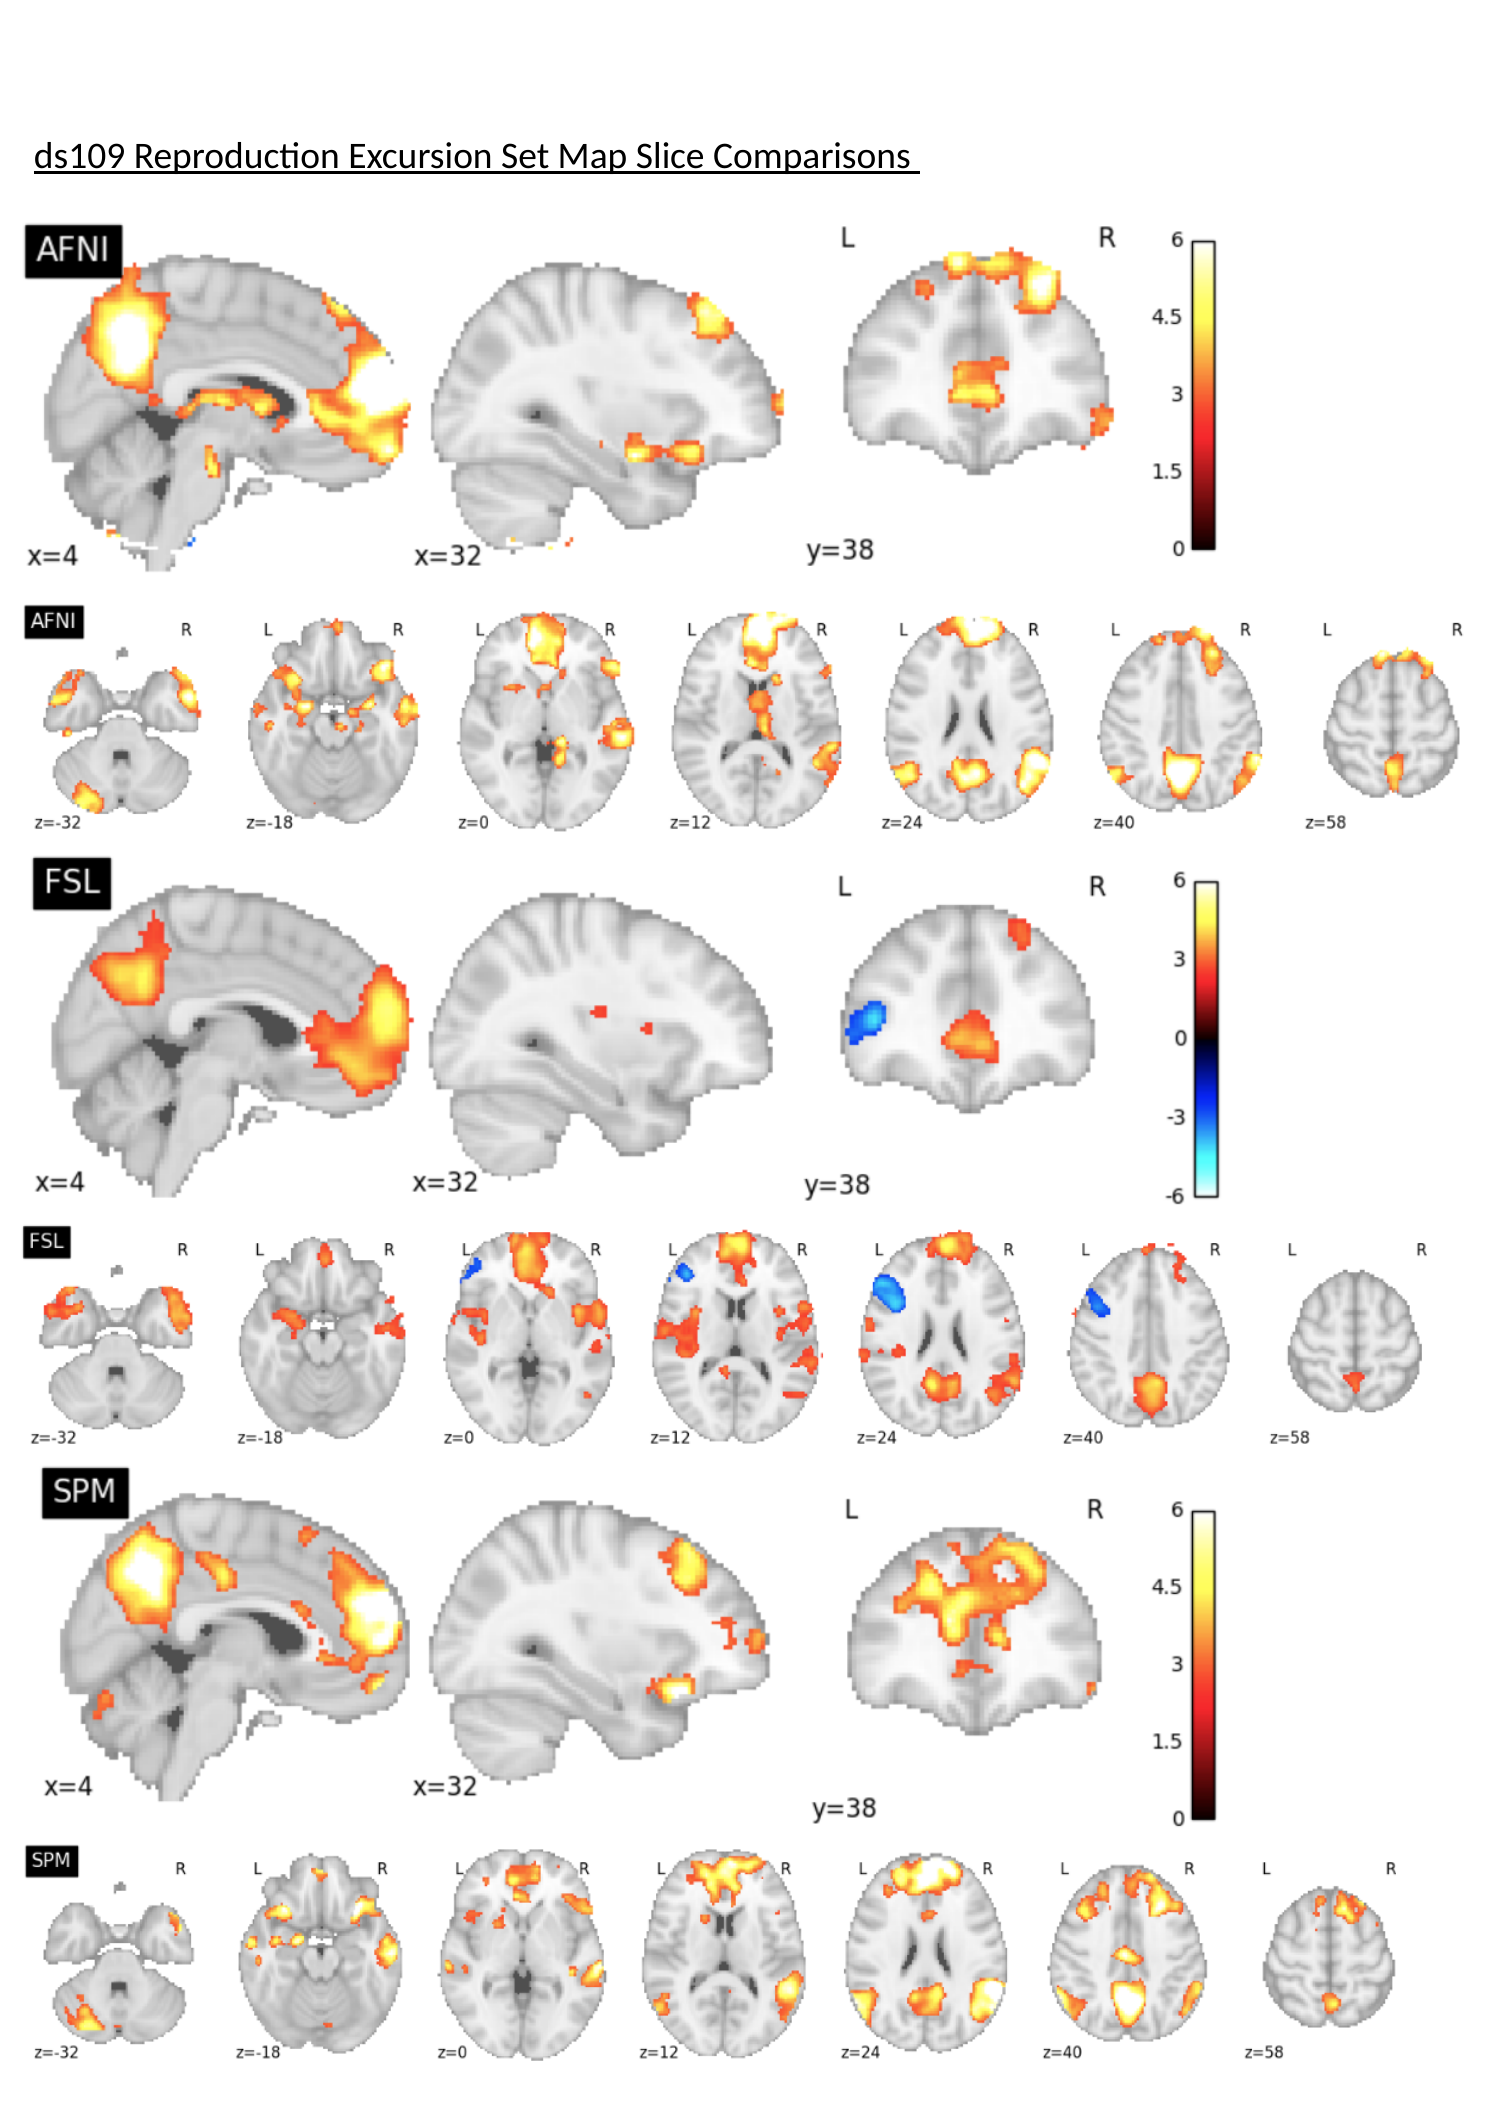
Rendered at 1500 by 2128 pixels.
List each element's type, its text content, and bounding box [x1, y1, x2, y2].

picture [795, 866, 1117, 1211]
picture [801, 1486, 1118, 1832]
picture [26, 852, 787, 1211]
picture [17, 596, 1479, 844]
picture [1136, 219, 1239, 573]
picture [18, 858, 1455, 1813]
picture [11, 208, 1127, 578]
text_box ds109 Reproduction Excursion Set Map Slice Comparisons [19, 123, 1330, 184]
picture [18, 1489, 1408, 2065]
